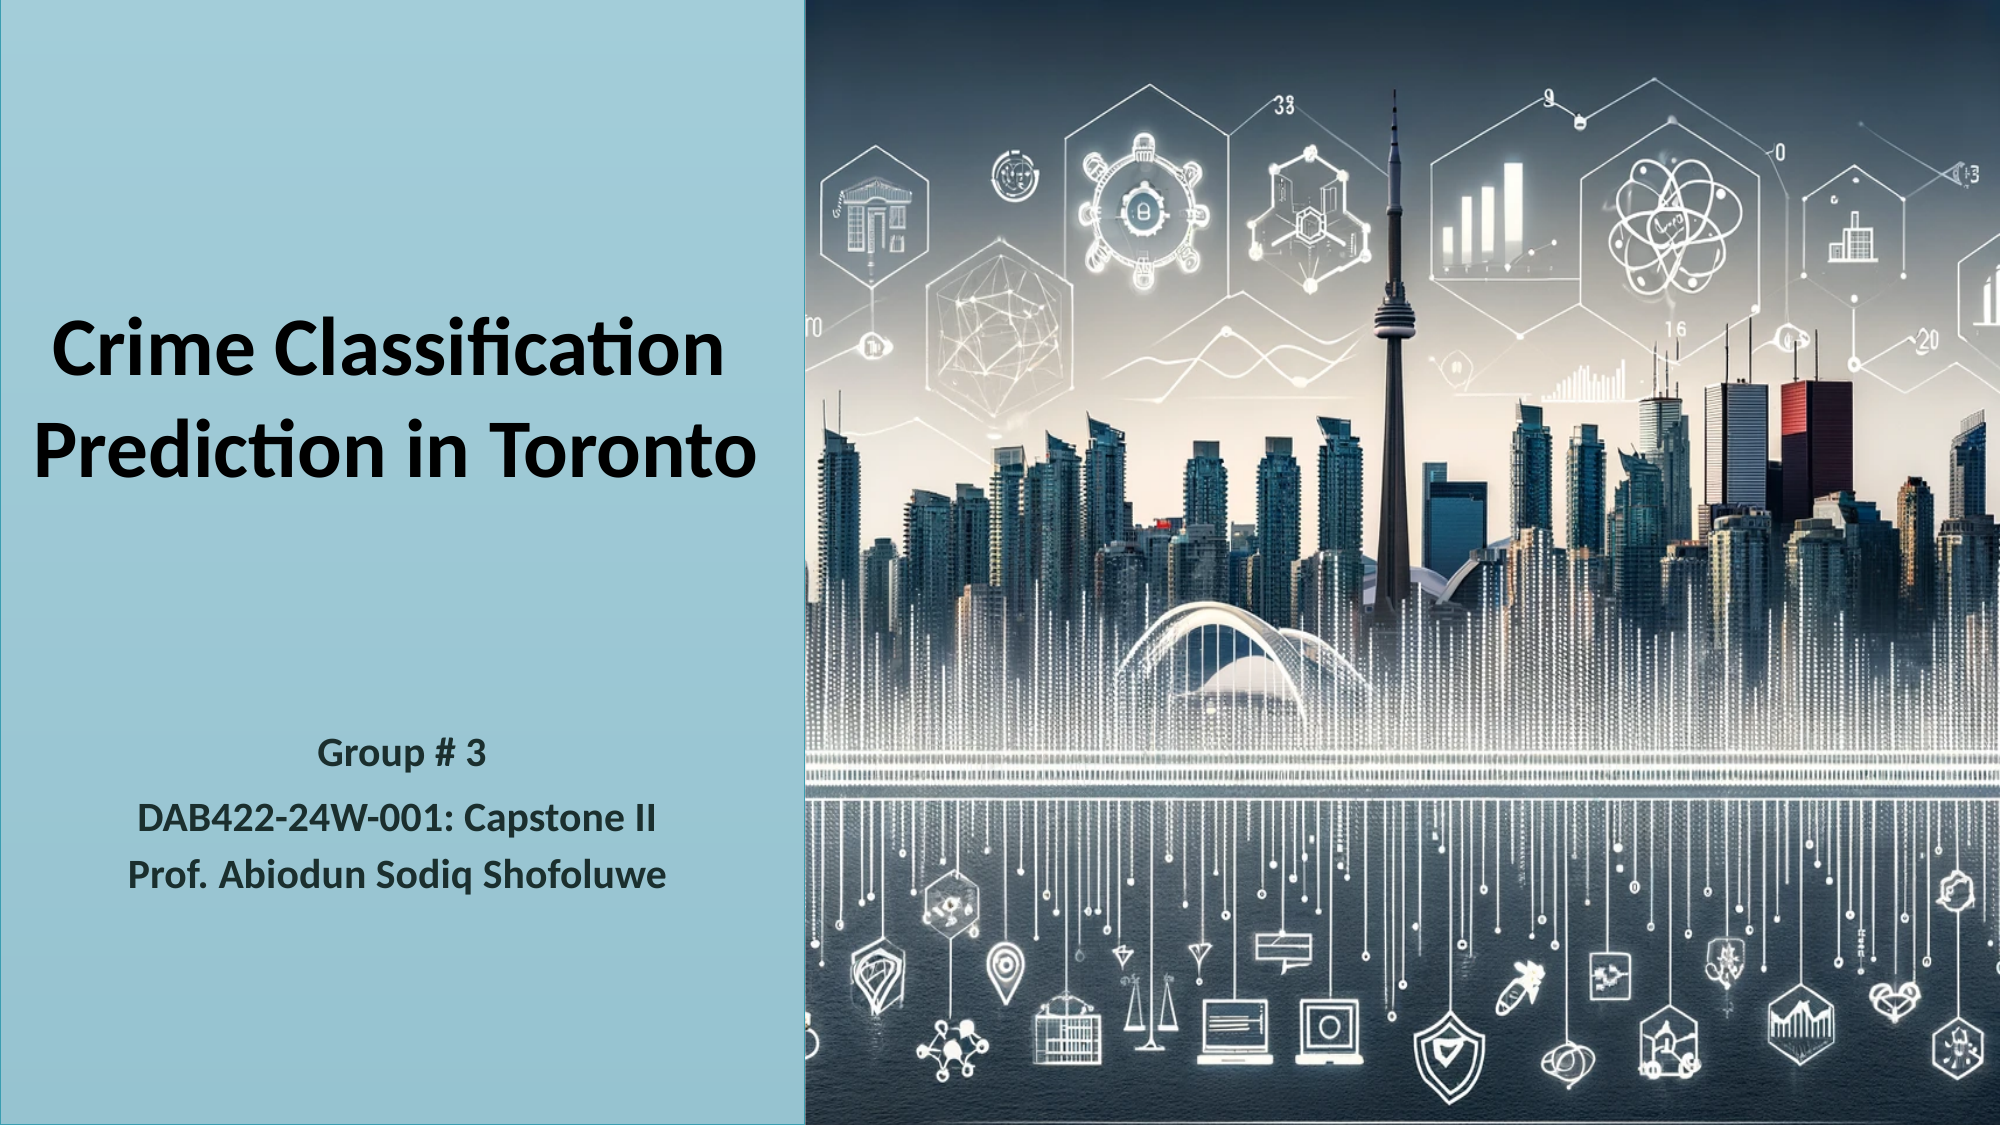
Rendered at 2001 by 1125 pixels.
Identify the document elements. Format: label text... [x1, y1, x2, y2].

picture [805, 0, 2000, 1125]
text_box Crime Classification Prediction in Toronto Group # 3 DAB422-24W-001: Capstone II Prof. Abiodun Sodiq Shofoluwe [0, 0, 805, 1125]
